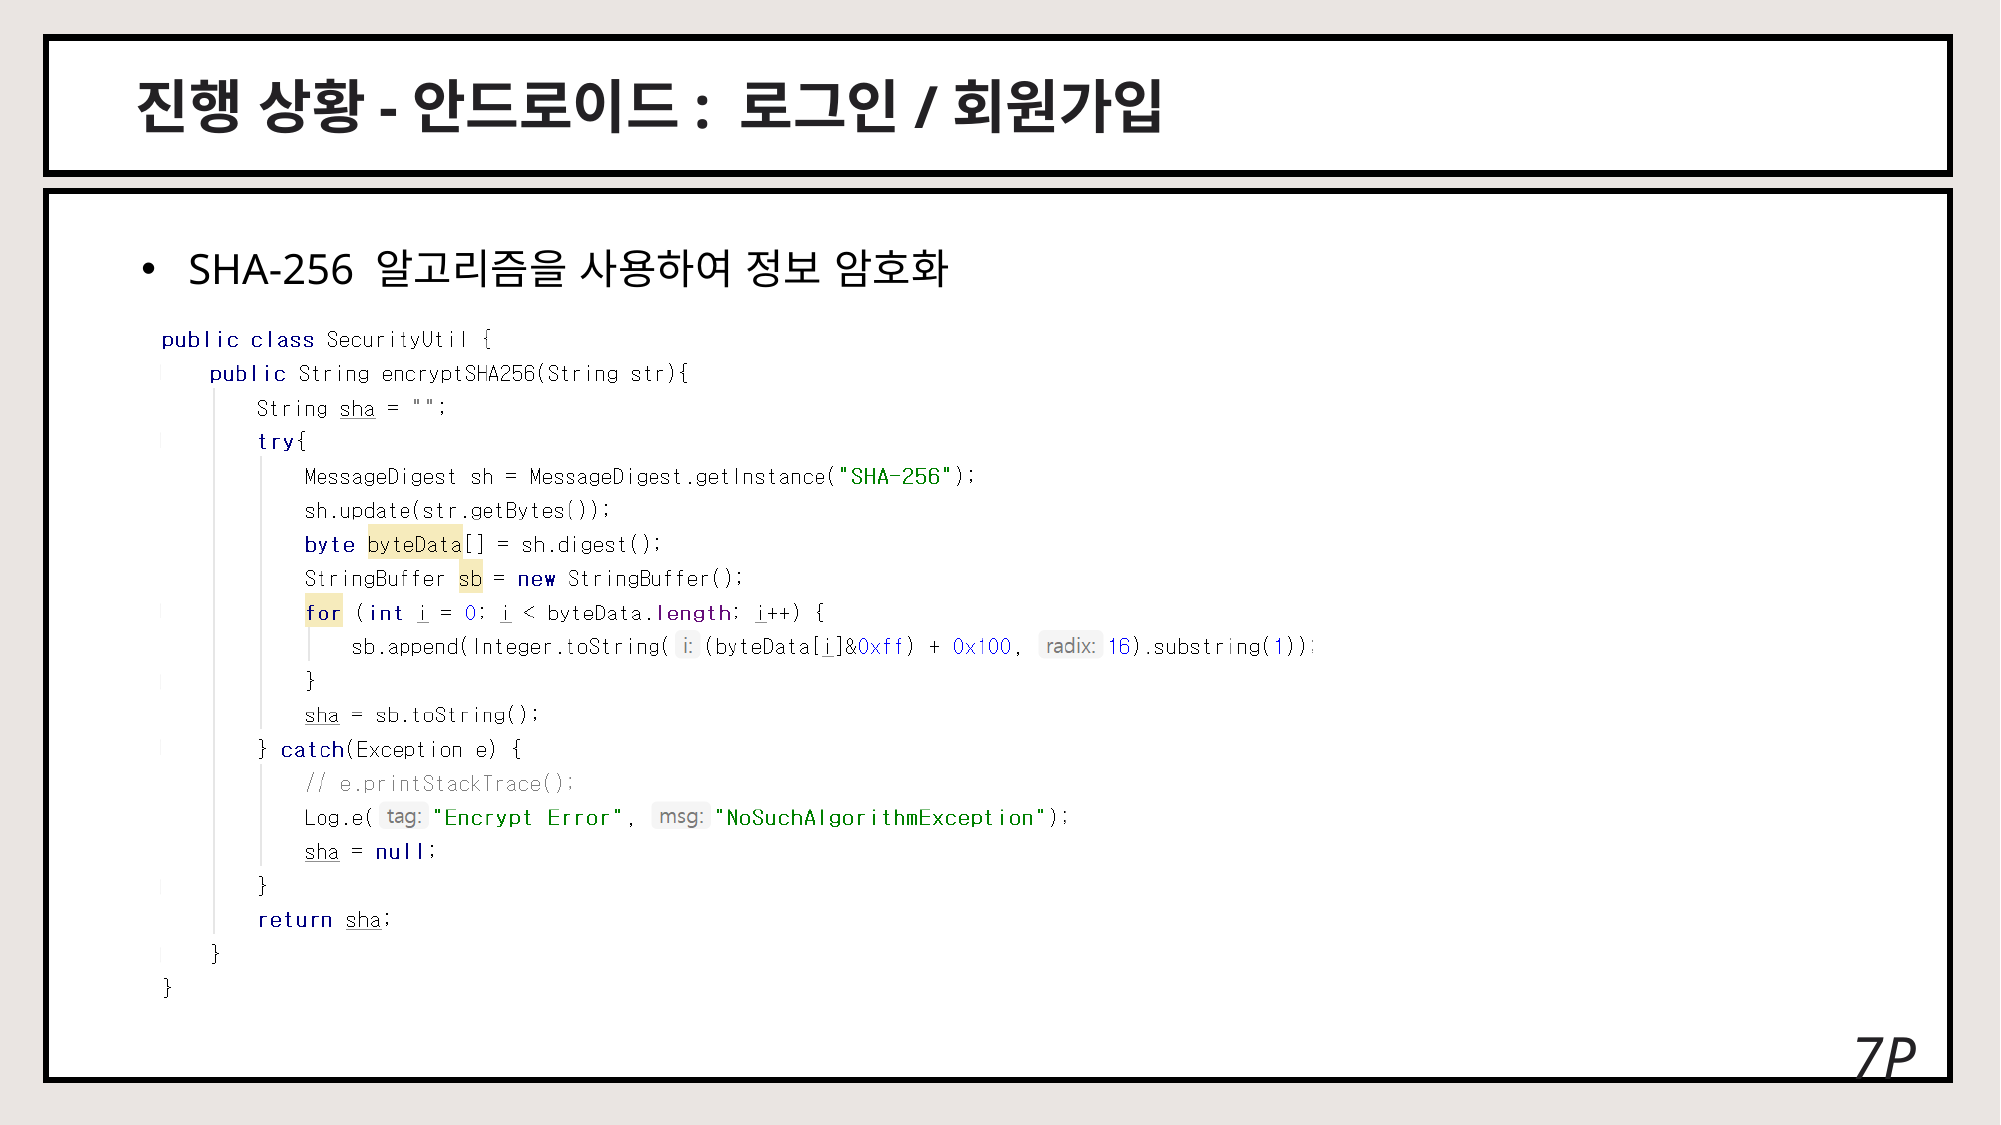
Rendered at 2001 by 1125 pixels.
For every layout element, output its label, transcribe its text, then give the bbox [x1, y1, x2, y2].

text_box SHA-256 알고리즘을 사용하여 정보 암호화 [126, 235, 965, 301]
picture [160, 326, 1313, 1003]
text_box 7P [1799, 1013, 1967, 1125]
text_box [45, 190, 1951, 1081]
text_box 진행 상황-안드로이드: 로그인/회원가입 [45, 36, 1951, 175]
